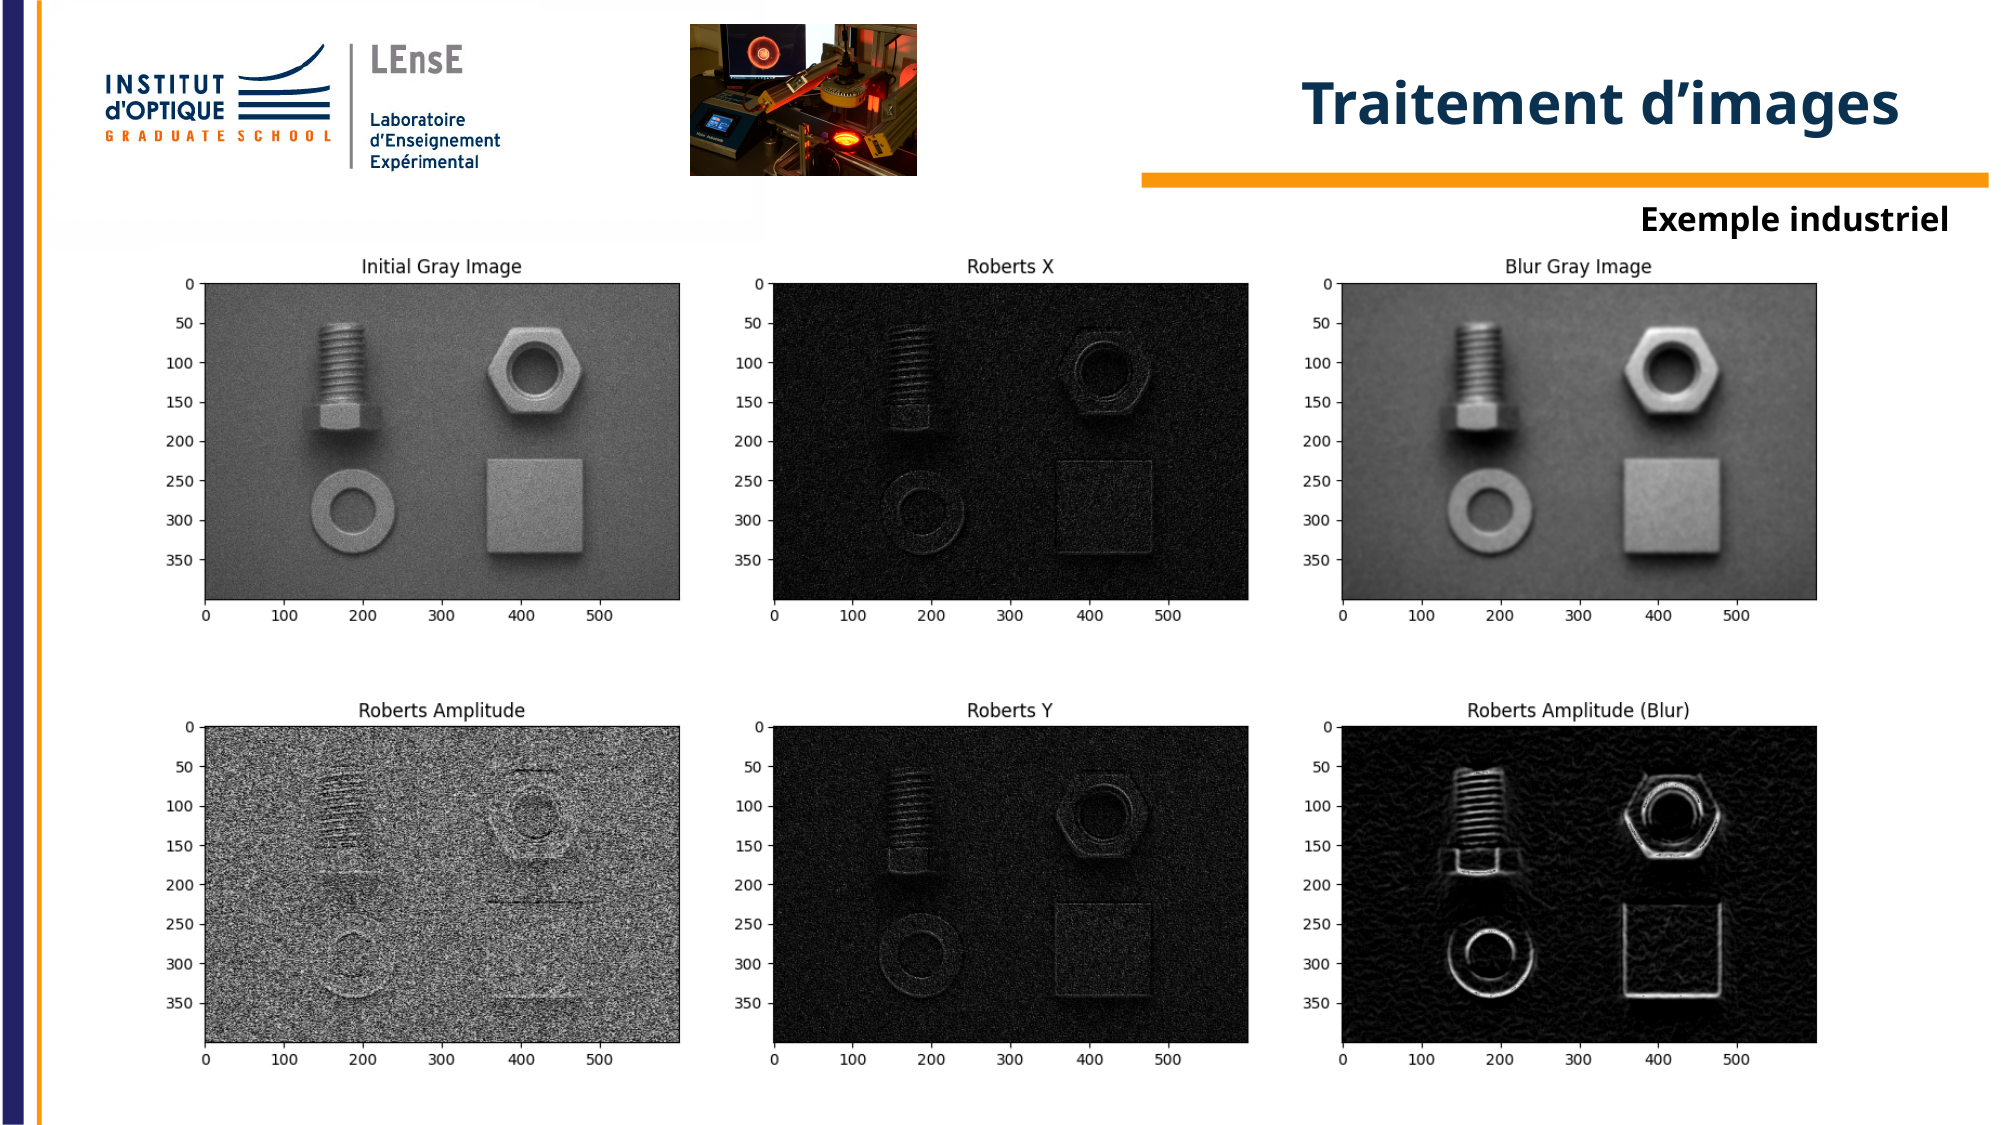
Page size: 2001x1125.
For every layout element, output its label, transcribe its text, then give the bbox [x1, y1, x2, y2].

text_box [1141, 172, 1989, 188]
title Traitement d’images [922, 45, 1916, 158]
text_box [55, 11, 752, 220]
picture [51, 0, 1843, 1081]
text_box Exemple industriel [1448, 191, 1966, 246]
